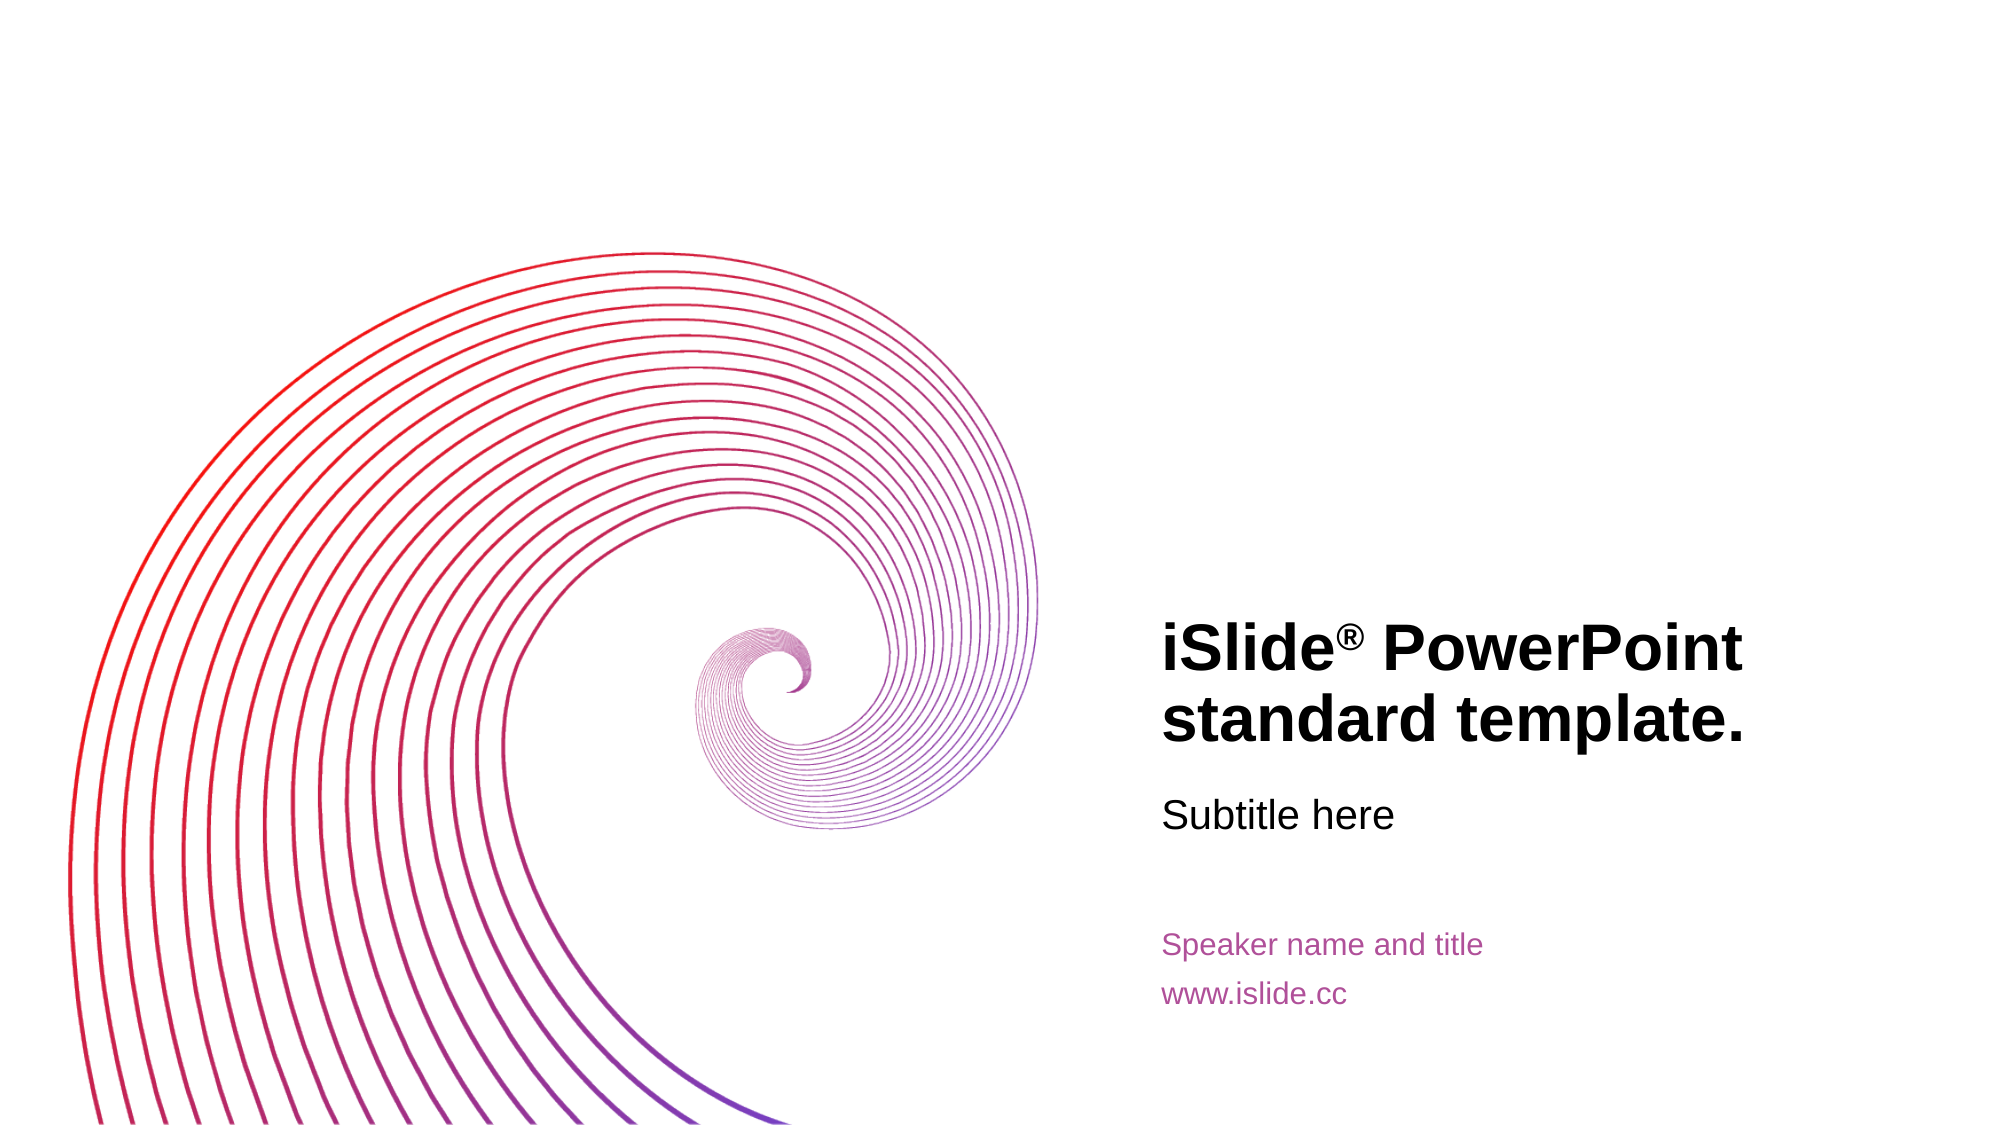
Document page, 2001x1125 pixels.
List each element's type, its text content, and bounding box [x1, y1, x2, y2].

list www.islide.cc [1146, 969, 1867, 1019]
list Speaker name and title [1146, 921, 1867, 969]
title iSlide® PowerPoint standard template. [1146, 604, 1867, 765]
picture [0, 112, 1160, 1125]
subtitle Subtitle here [1146, 770, 1867, 862]
